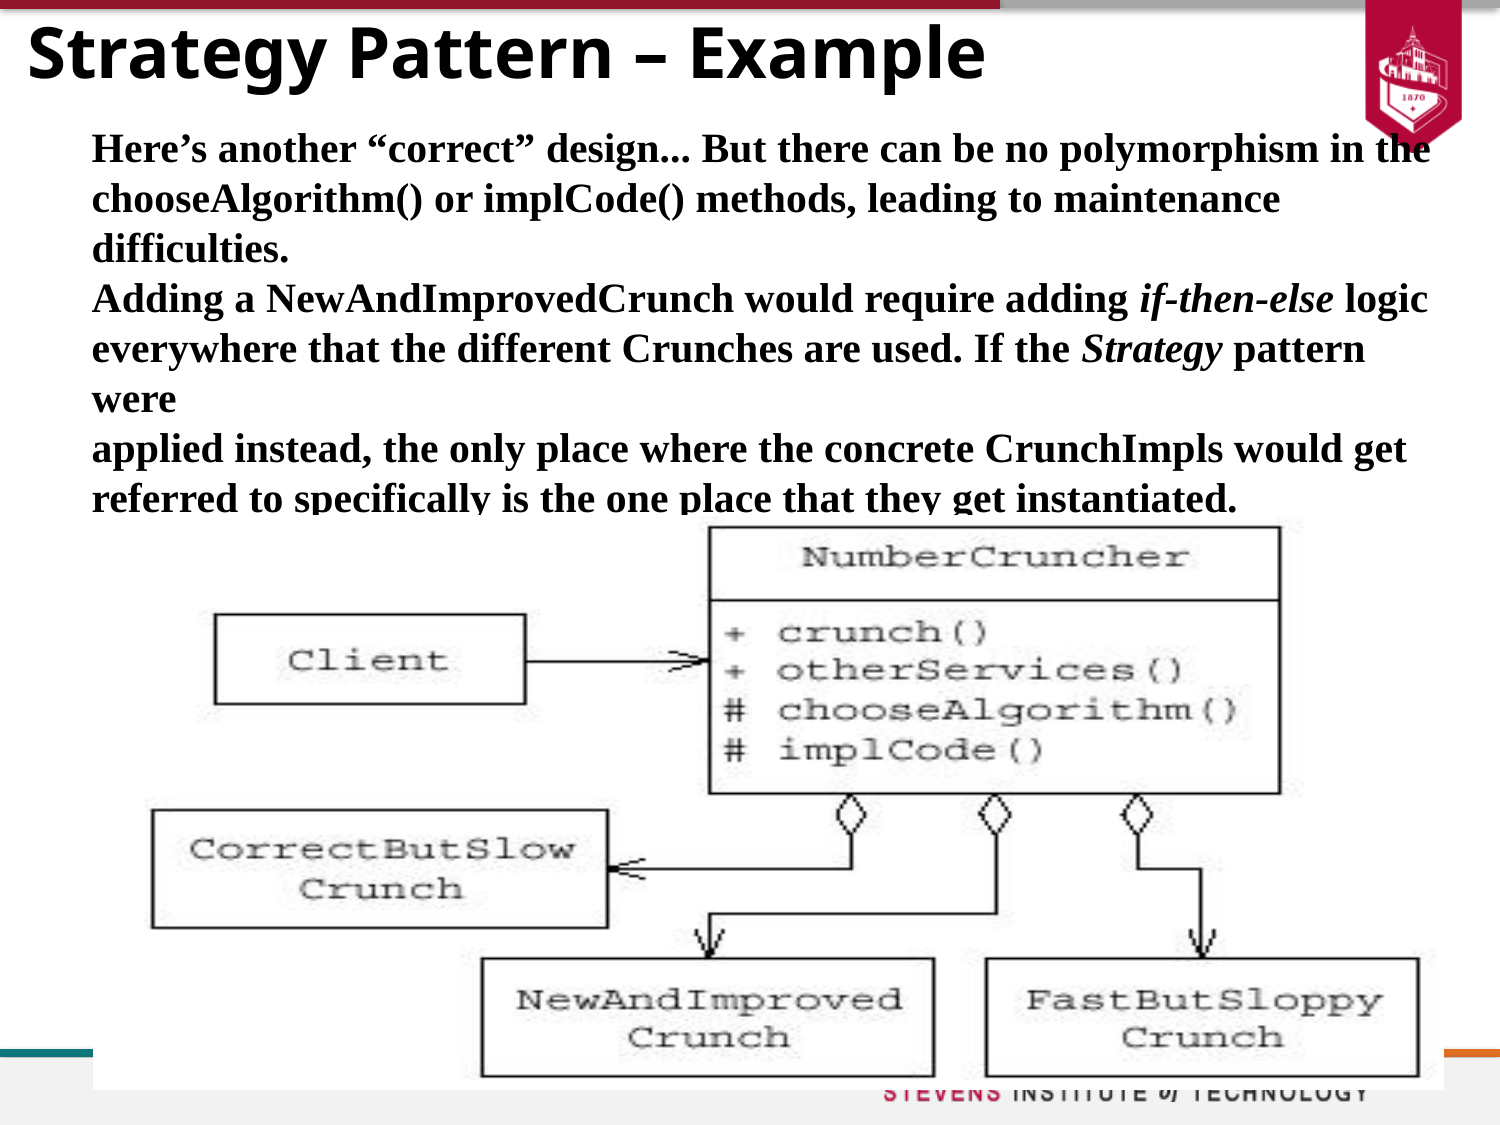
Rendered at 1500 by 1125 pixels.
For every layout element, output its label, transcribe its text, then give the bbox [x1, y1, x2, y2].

text_box Here’s another “correct” design... But there can be no polymorphism in the chooseAlgorithm() or implCode() methods, leading to maintenance difficulties. Adding a NewAndImprovedCrunch would require adding if-then-else logic everywhere that the different Crunches are used. If the Strategy pattern were applied instead, the only place where the concrete CrunchImpls would get referred to specifically is the one place that they get instantiated. [76, 113, 1465, 529]
picture [93, 515, 1444, 1091]
title Strategy Pattern – Example [12, 0, 1489, 118]
